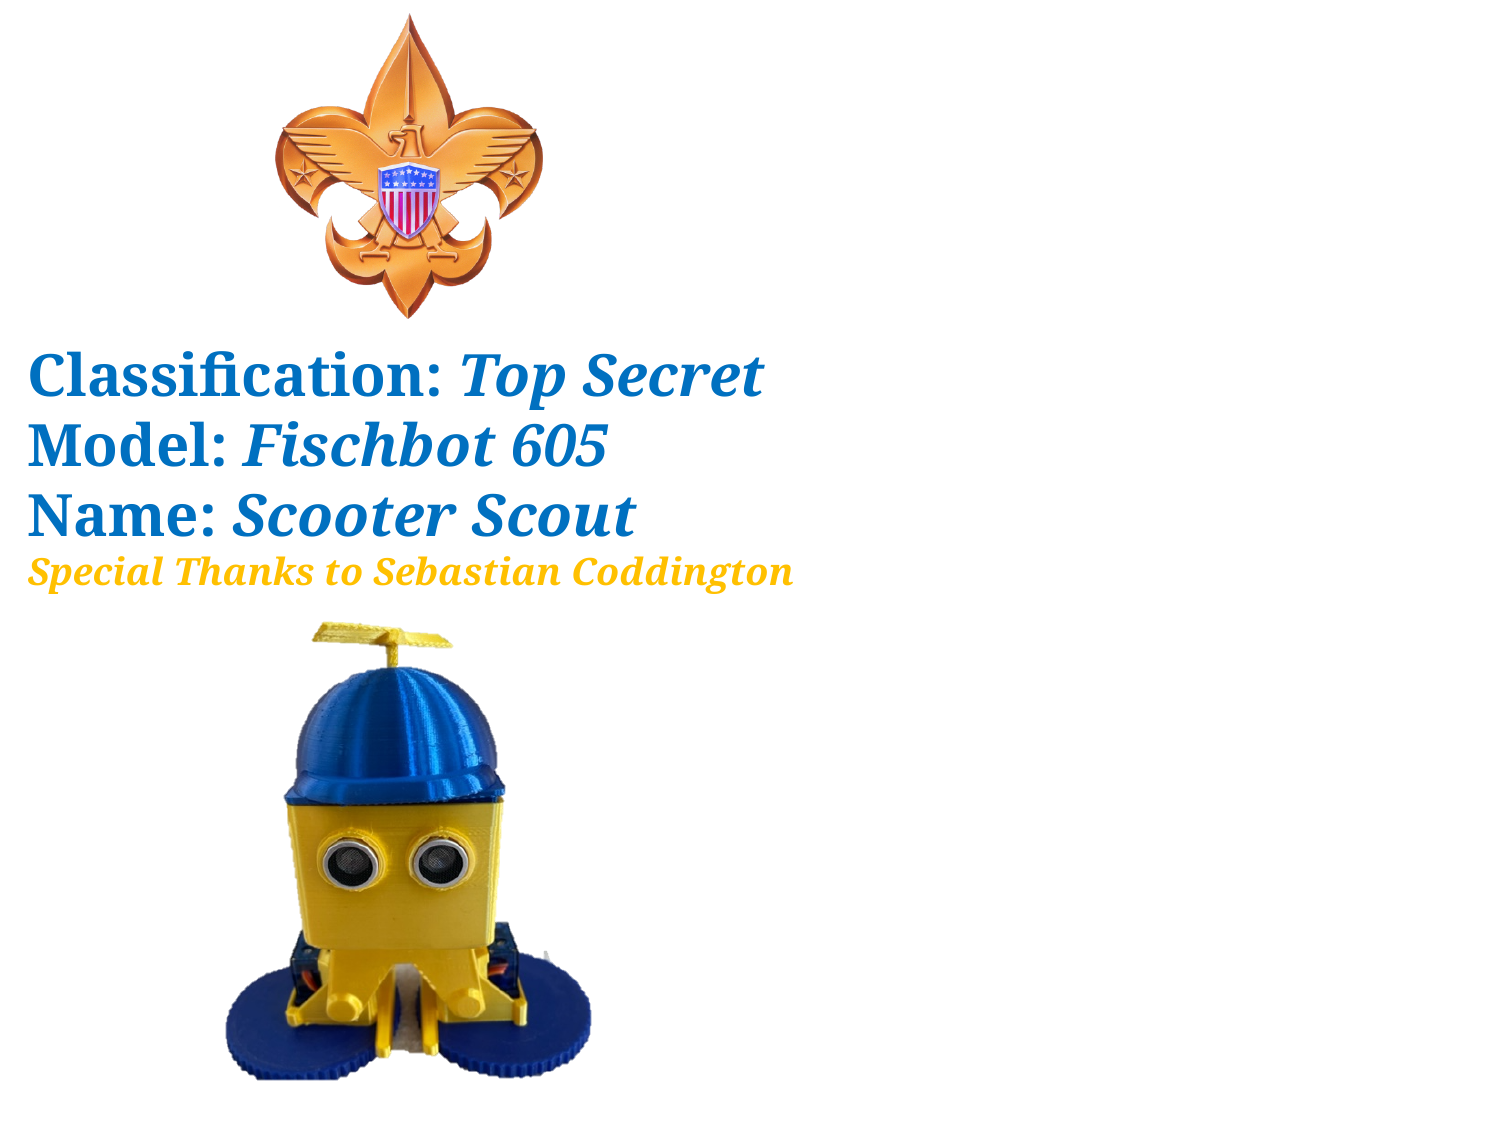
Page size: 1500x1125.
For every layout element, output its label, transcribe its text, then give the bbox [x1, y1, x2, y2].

picture [274, 13, 543, 319]
picture [216, 612, 600, 1082]
text_box Classification: Top Secret Model: Fischbot 605 Name: Scooter Scout Special Thanks to Sebastian Coddington [12, 330, 1088, 601]
